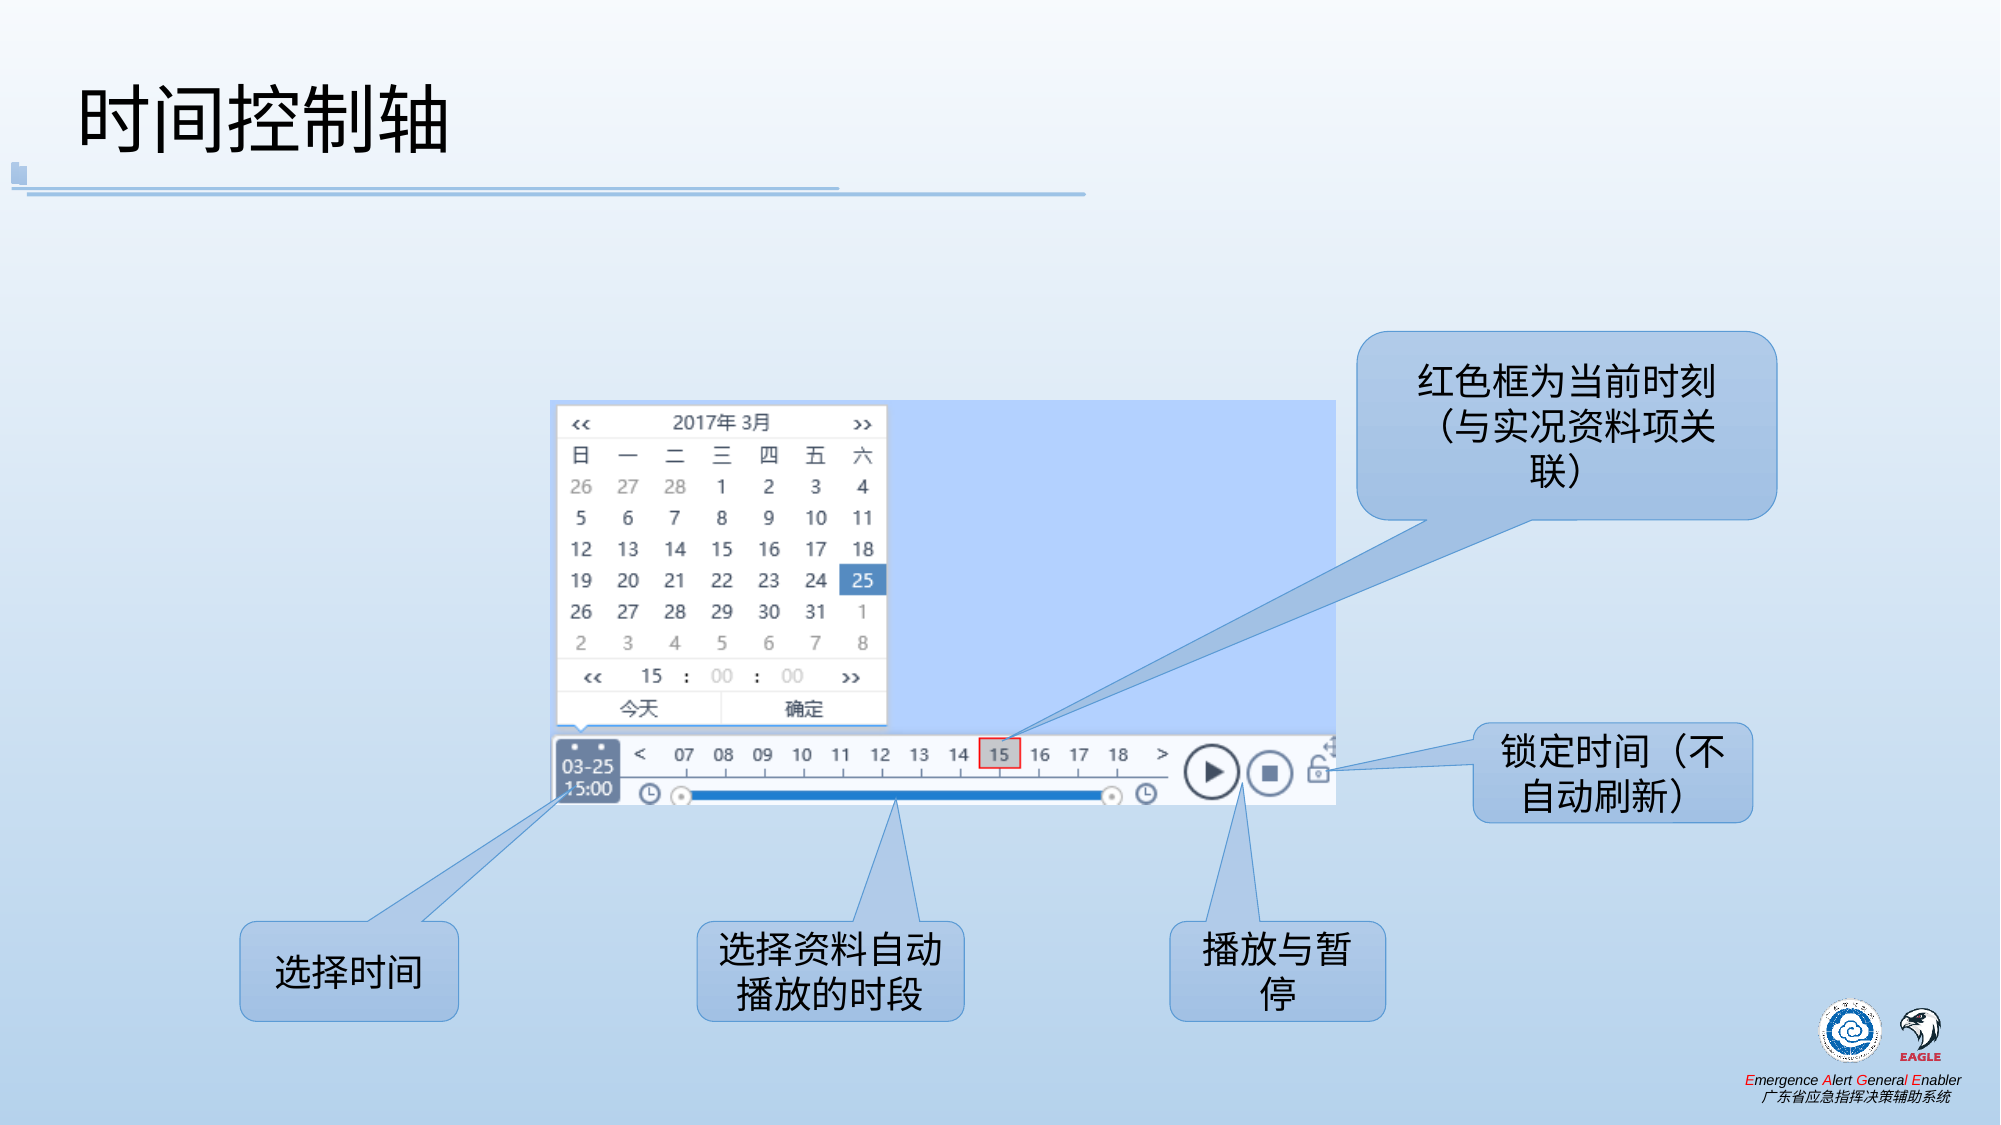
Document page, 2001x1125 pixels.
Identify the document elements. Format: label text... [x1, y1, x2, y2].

text_box 锁定时间（不自动刷新） [1336, 722, 1754, 824]
text_box 选择资料自动播放的时段 [696, 805, 965, 1022]
text_box 选择时间 [239, 802, 556, 1022]
text_box 红色框为当前时刻（与实况资料项关联） [1336, 330, 1778, 603]
text_box 播放与暂停 [1169, 805, 1387, 1022]
picture [550, 400, 1336, 805]
title 时间控制轴 [61, 42, 1618, 204]
picture [1818, 997, 1958, 1074]
